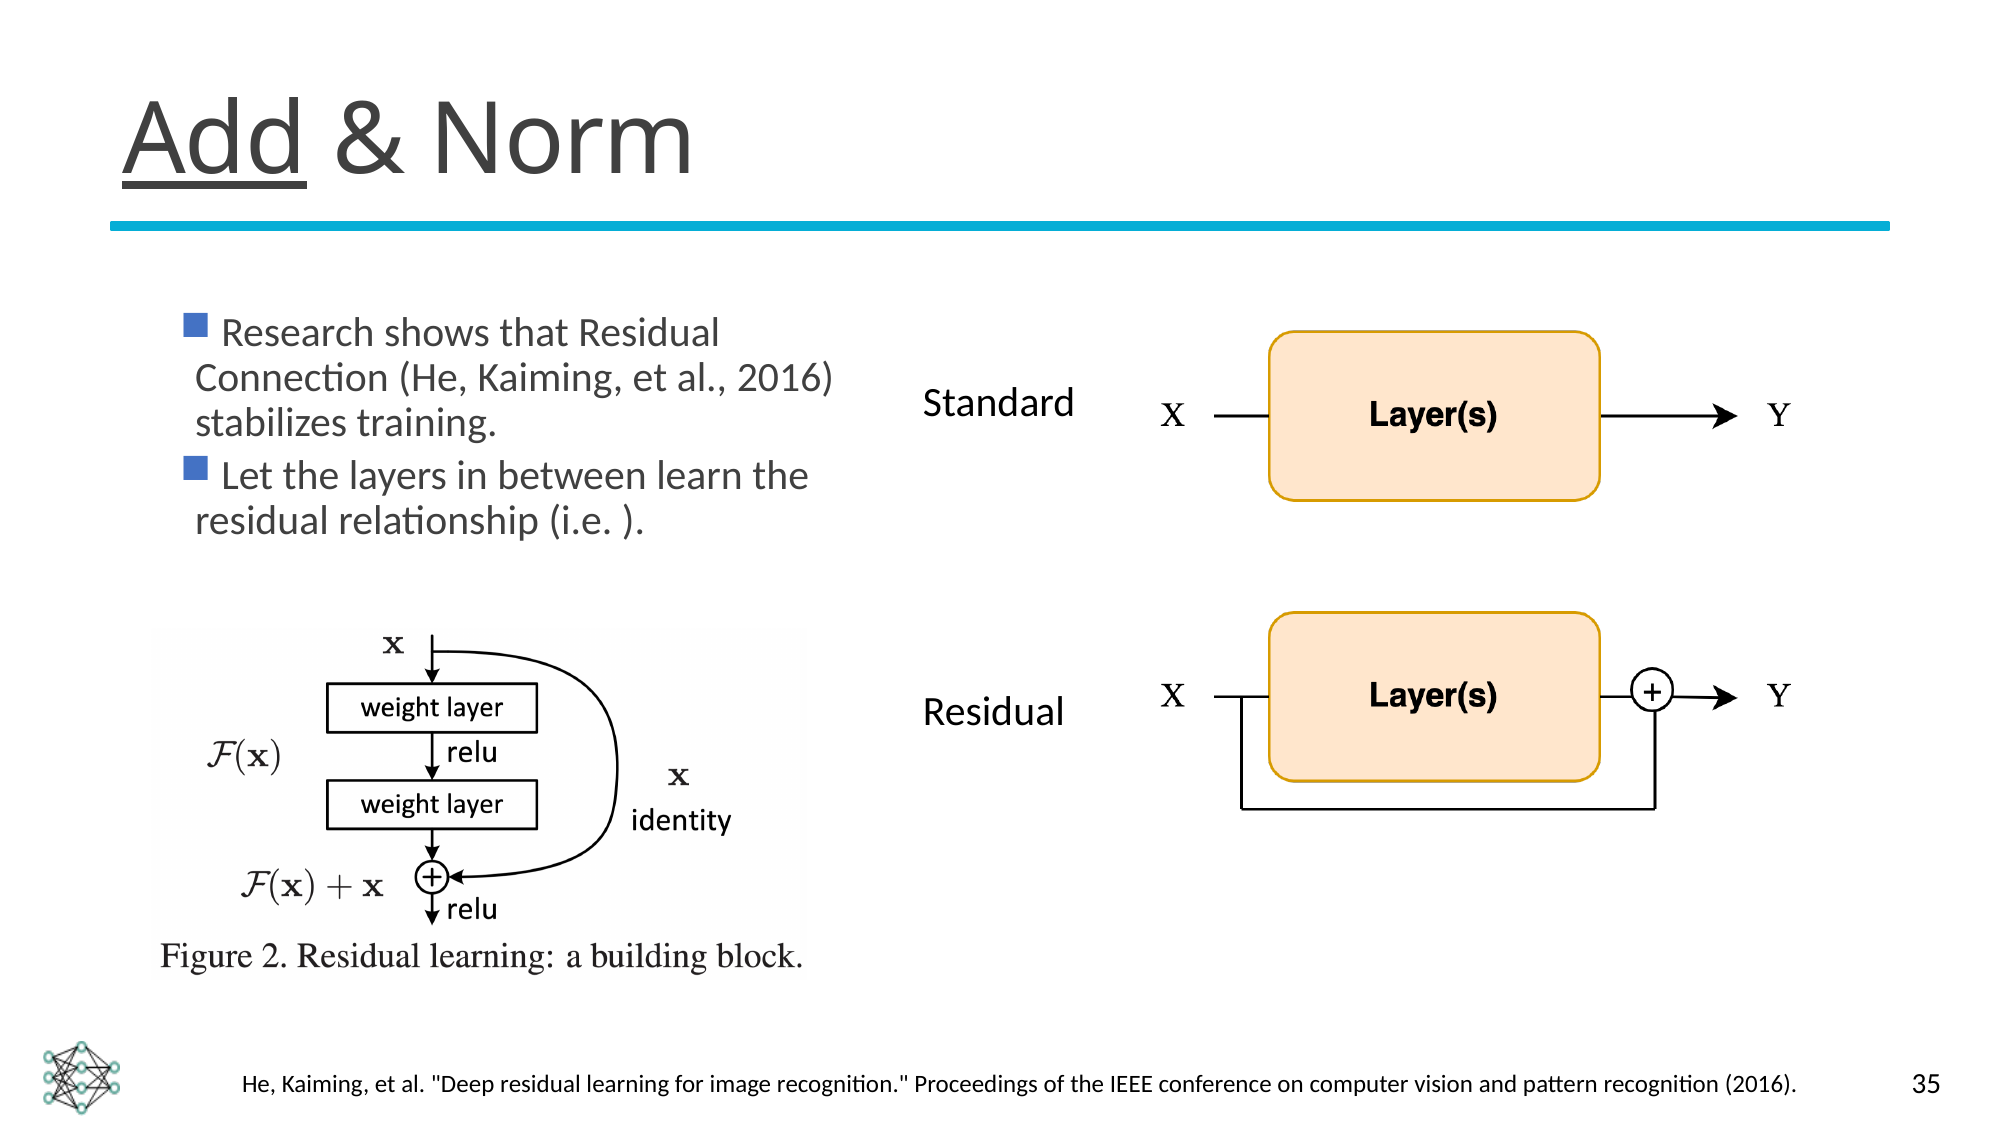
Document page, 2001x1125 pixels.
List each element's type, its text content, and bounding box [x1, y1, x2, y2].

picture [43, 1041, 120, 1116]
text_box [907, 302, 1849, 842]
text_box He, Kaiming, et al. "Deep residual learning for image recognition." Proceedings of the IEEE conference on computer vision and pattern recognition (2016). [227, 1059, 1867, 1105]
slide_number 35 [1740, 1052, 1957, 1113]
picture [151, 627, 808, 980]
title Add & Norm [107, 58, 1899, 228]
